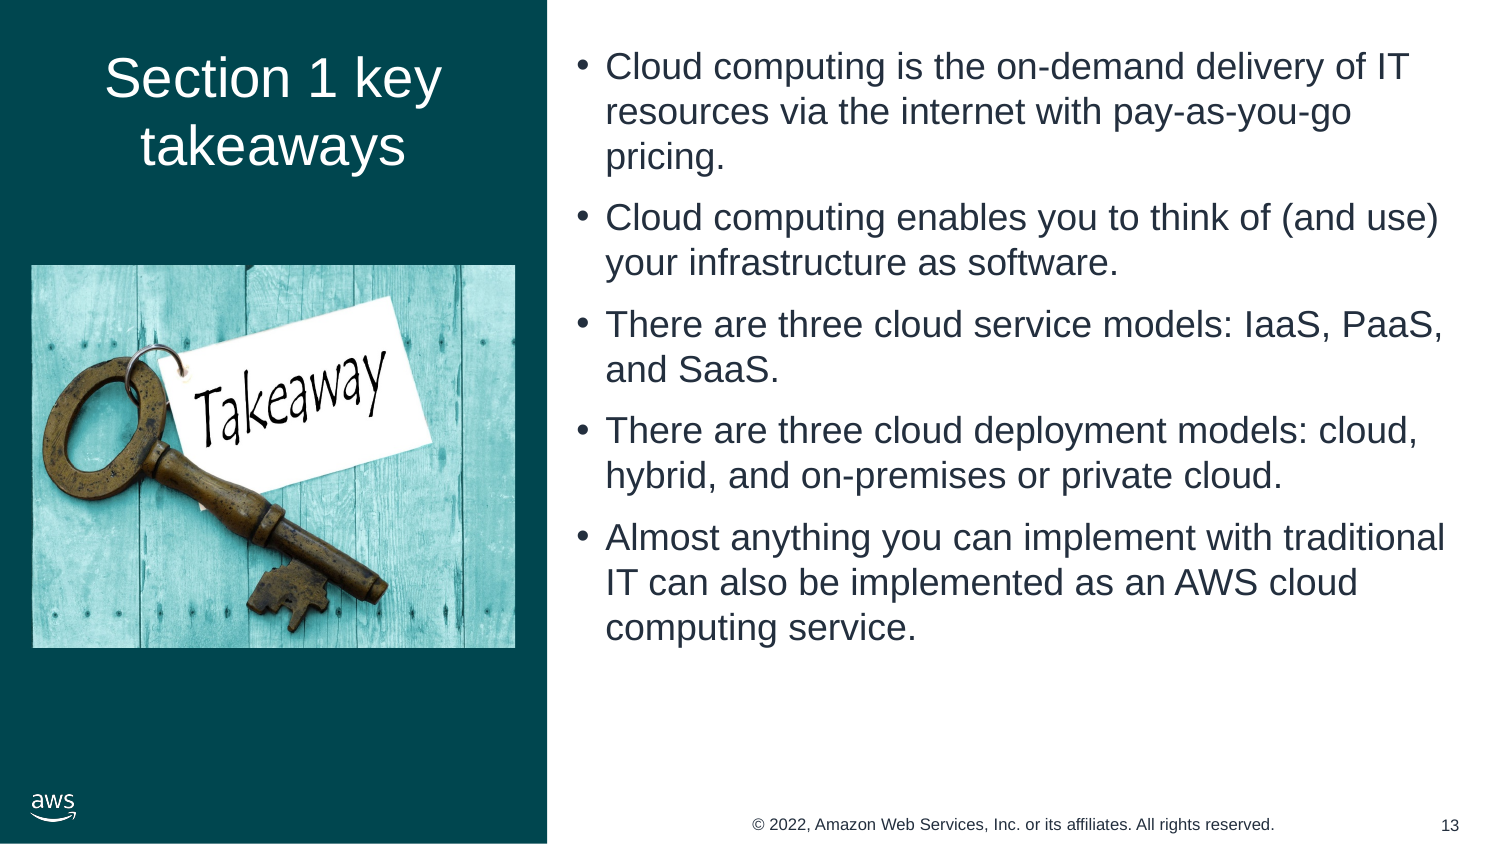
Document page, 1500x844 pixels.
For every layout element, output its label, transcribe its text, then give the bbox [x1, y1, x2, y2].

slide_number ‹#› [1411, 808, 1471, 841]
picture [30, 794, 76, 822]
picture [31, 265, 516, 648]
title Section 1 key takeaways [29, 35, 518, 266]
list Cloud computing is the on-demand delivery of IT resources via the internet with pay-as-you-go pricing. Cloud computing enables you to think of (and use) your infrastructure as software. There are three cloud service models: IaaS, PaaS, and SaaS. There are three cloud deployment models: cloud, hybrid, and on-premises or private cloud. Almost anything you can implement with traditional IT can also be implemented as an AWS cloud computing service. [565, 35, 1471, 792]
